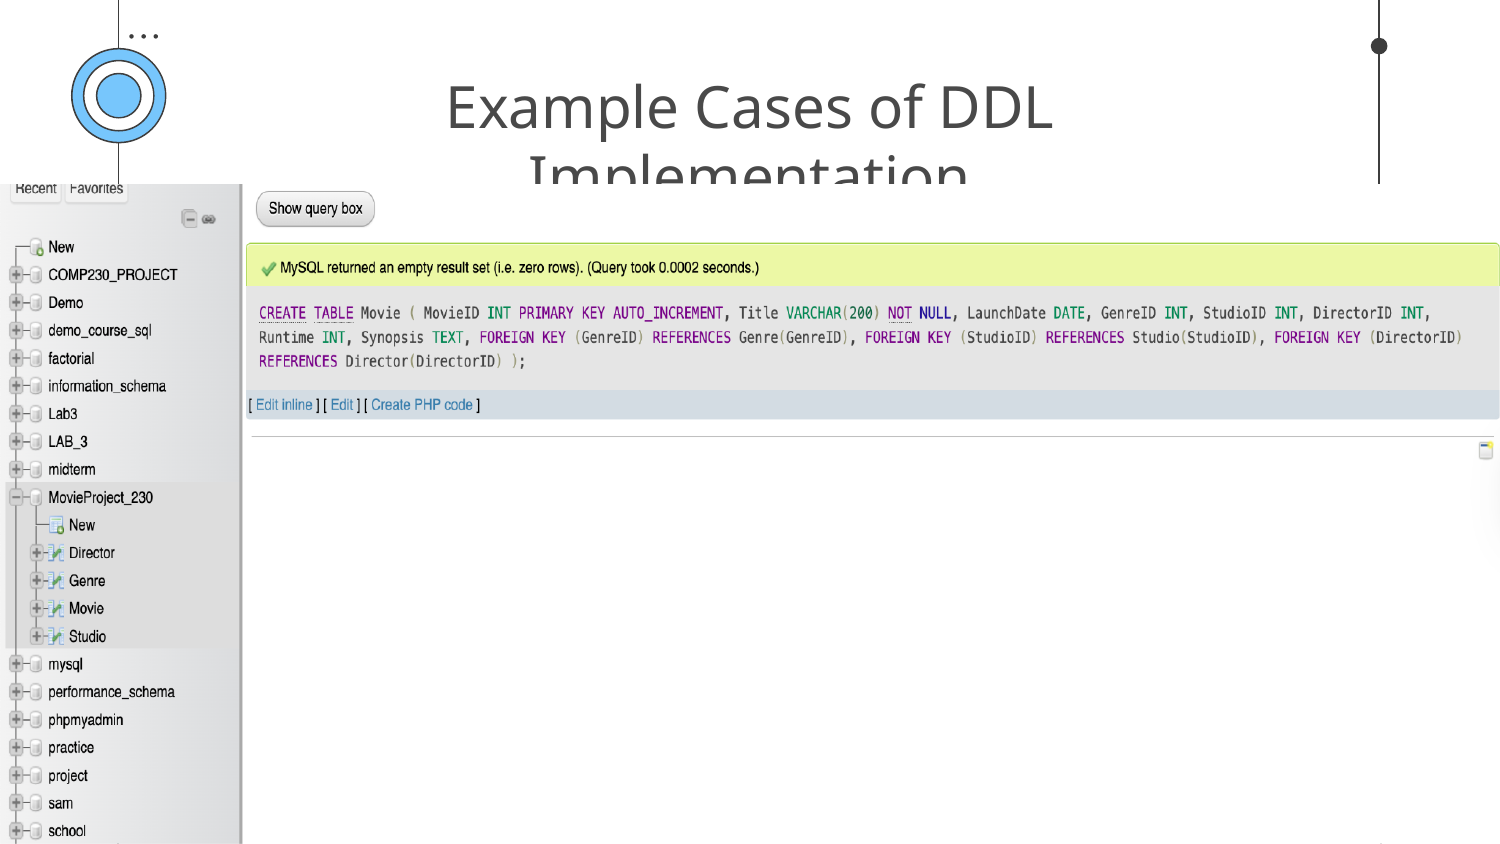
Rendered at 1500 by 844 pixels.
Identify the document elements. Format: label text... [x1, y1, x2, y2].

picture [0, 184, 1500, 844]
title Example Cases of DDL Implementation [299, 55, 1201, 150]
